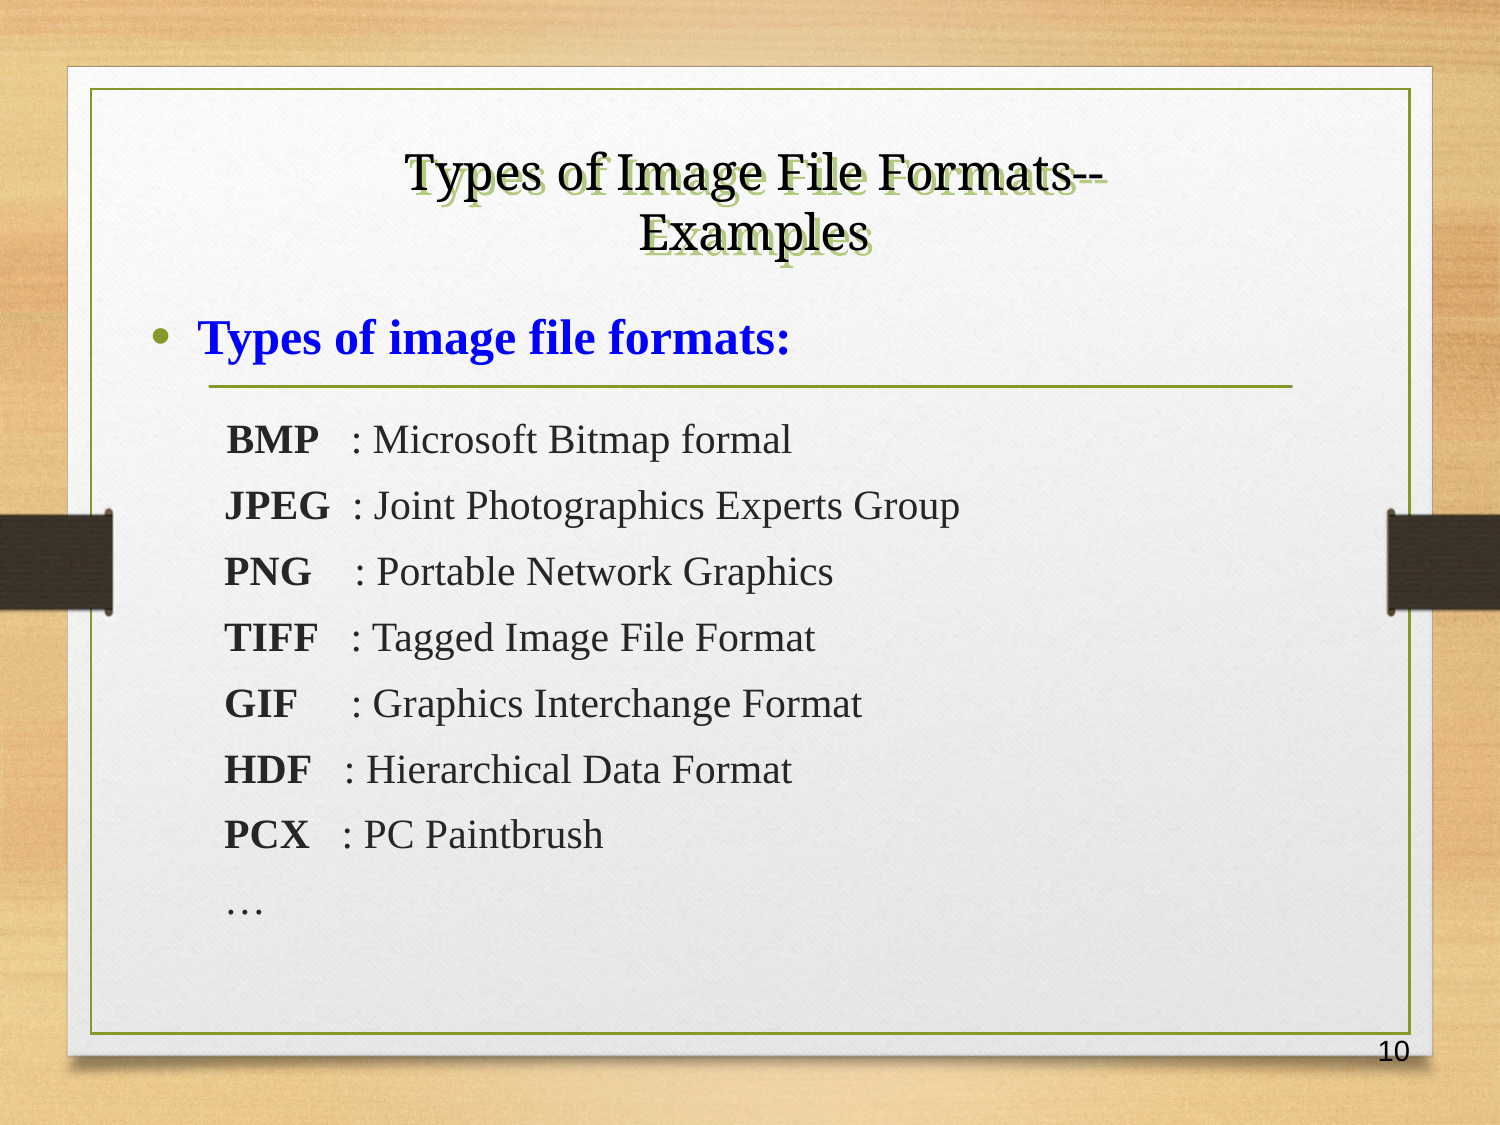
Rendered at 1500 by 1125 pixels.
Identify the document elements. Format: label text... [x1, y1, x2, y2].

text_box Types of Image File Formats--Examples [314, 133, 1194, 268]
list Types of image file formats: BMP : Microsoft Bitmap formal JPEG : Joint Photographics Experts Group PNG : Portable Network Graphics TIFF : Tagged Image File Format GIF : Graphics Interchange Format HDF : Hierarchical Data Format PCX : PC Paintbrush … [135, 304, 1350, 1000]
picture [0, 0, 1500, 1125]
text_box 10 [1074, 1024, 1425, 1103]
